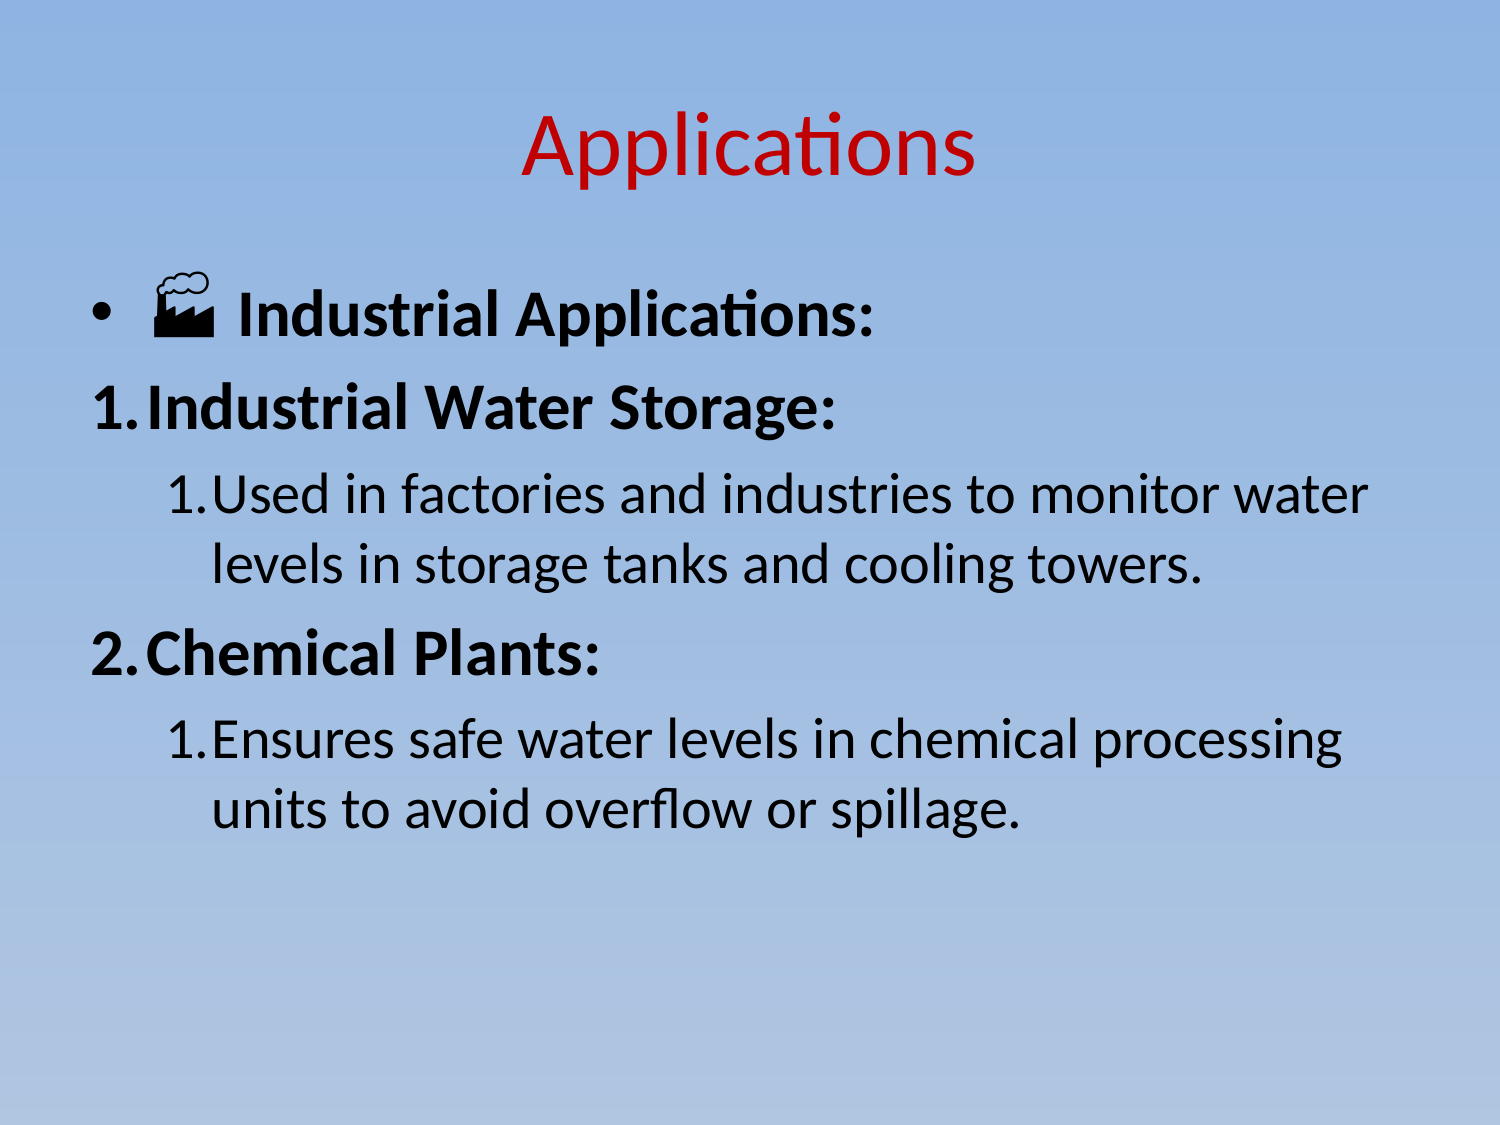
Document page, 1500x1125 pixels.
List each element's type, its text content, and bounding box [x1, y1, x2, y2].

title Applications [75, 45, 1425, 233]
list 🏭 Industrial Applications: Industrial Water Storage: Used in factories and industries to monitor water levels in storage tanks and cooling towers. Chemical Plants: Ensures safe water levels in chemical processing units to avoid overflow or spillage. [75, 262, 1425, 1005]
